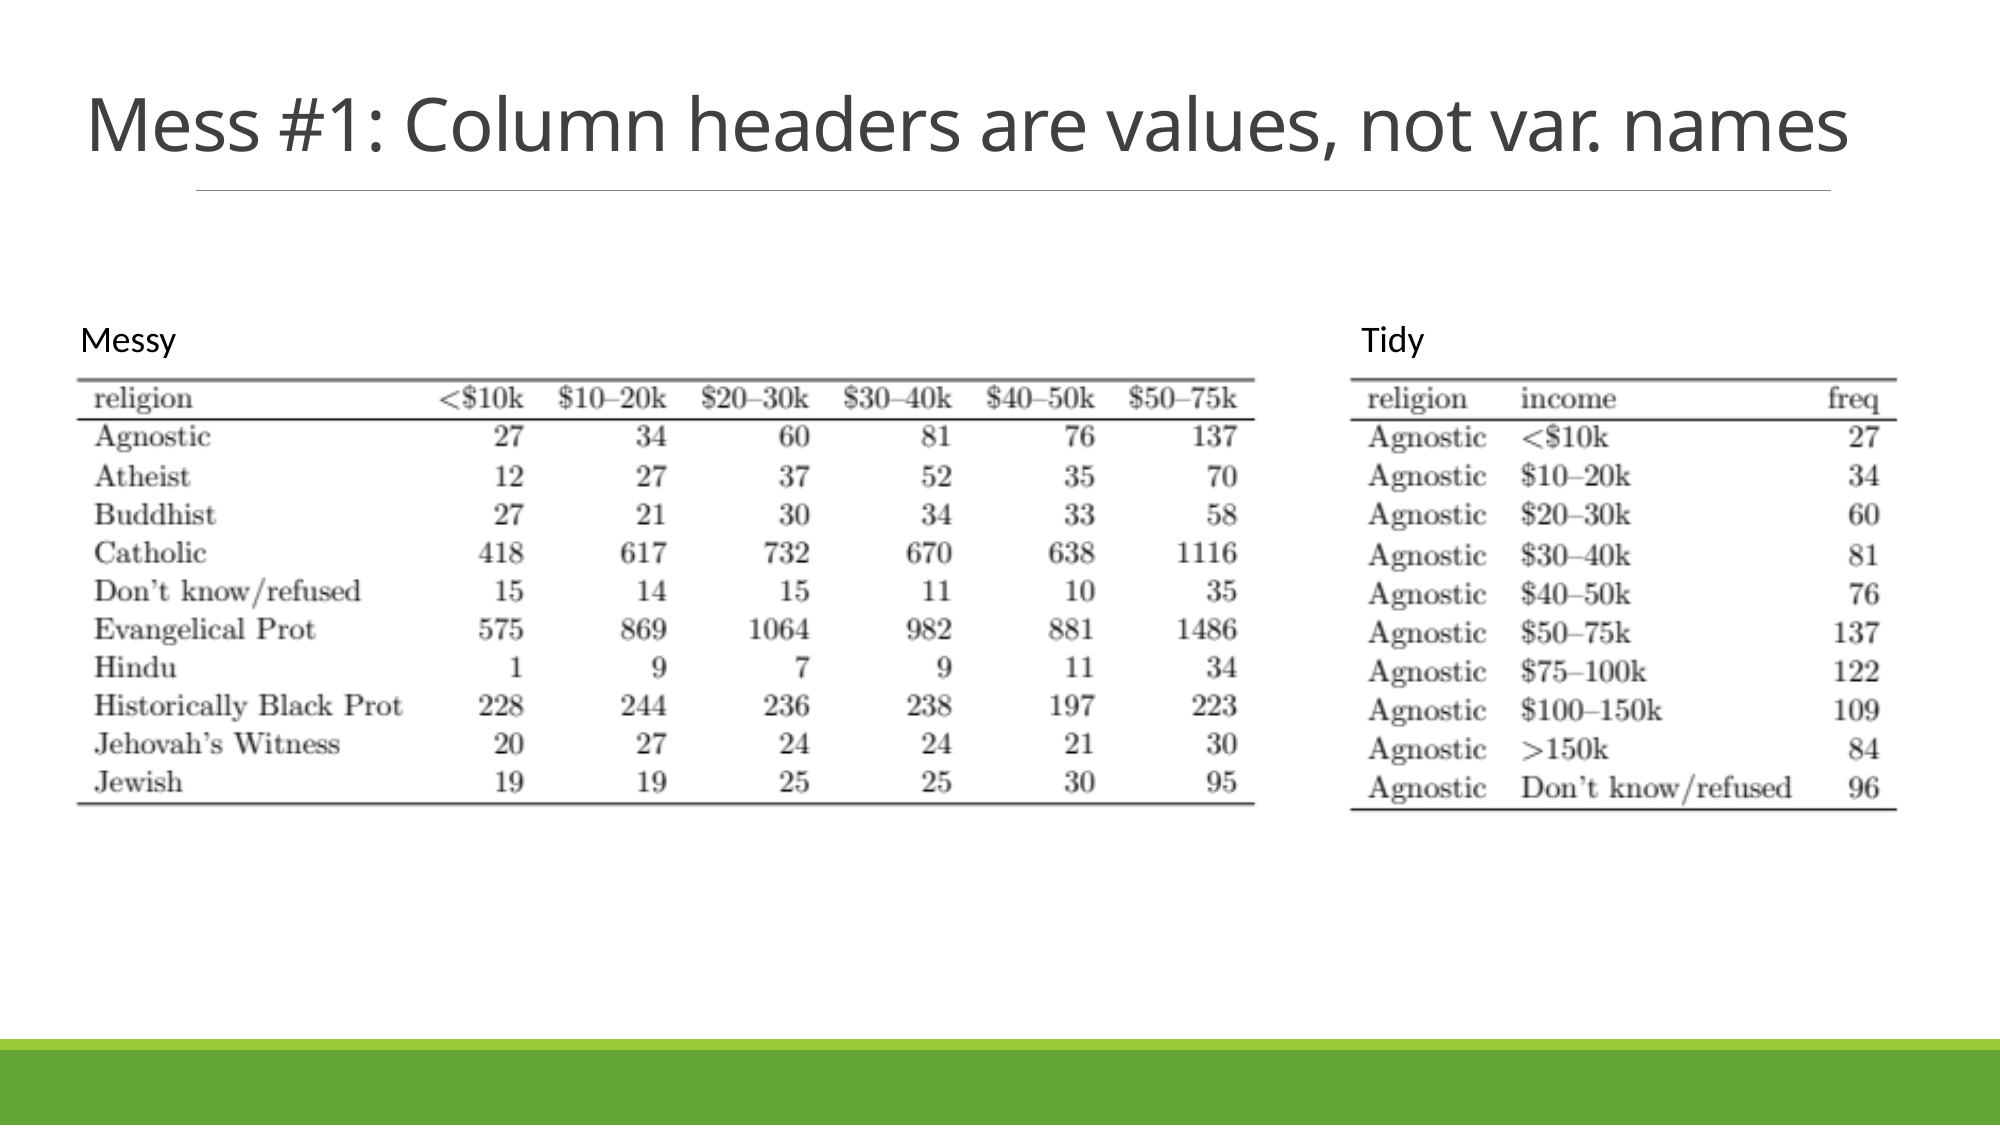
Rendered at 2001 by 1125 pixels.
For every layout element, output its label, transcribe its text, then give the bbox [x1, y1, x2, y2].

picture [1345, 369, 1899, 821]
text_box Tidy [1346, 308, 1440, 368]
title Mess #1: Column headers are values, not var. names [70, 47, 1940, 175]
text_box Messy [65, 308, 192, 367]
picture [64, 368, 1266, 821]
